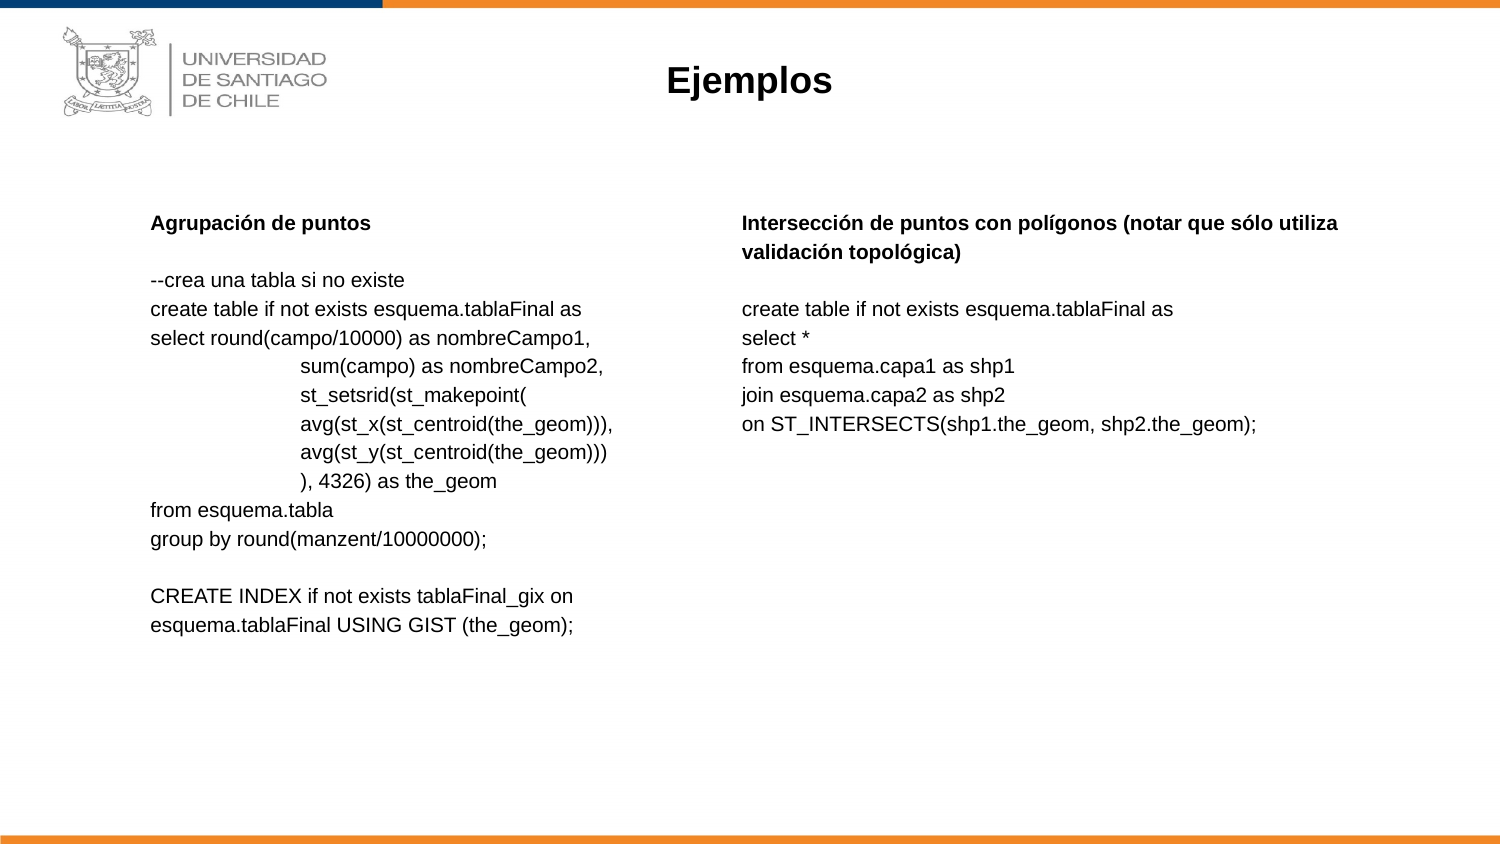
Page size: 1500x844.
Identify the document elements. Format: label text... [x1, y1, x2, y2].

picture [0, 0, 1500, 844]
text_box Ejemplos [412, 40, 1088, 116]
text_box Intersección de puntos con polígonos (notar que sólo utiliza validación topológica) create table if not exists esquema.tablaFinal as select * from esquema.capa1 as shp1 join esquema.capa2 as shp2 on ST_INTERSECTS(shp1.the_geom, shp2.the_geom); [726, 190, 1362, 451]
text_box Agrupación de puntos --crea una tabla si no existe create table if not exists esquema.tablaFinal as select round(campo/10000) as nombreCampo1, sum(campo) as nombreCampo2, st_setsrid(st_makepoint( avg(st_x(st_centroid(the_geom))), avg(st_y(st_centroid(the_geom))) ), 4326) as the_geom from esquema.tabla group by round(manzent/10000000); CREATE INDEX if not exists tablaFinal_gix on esquema.tablaFinal USING GIST (the_geom); [135, 190, 663, 652]
text_box [96, 50, 1377, 117]
